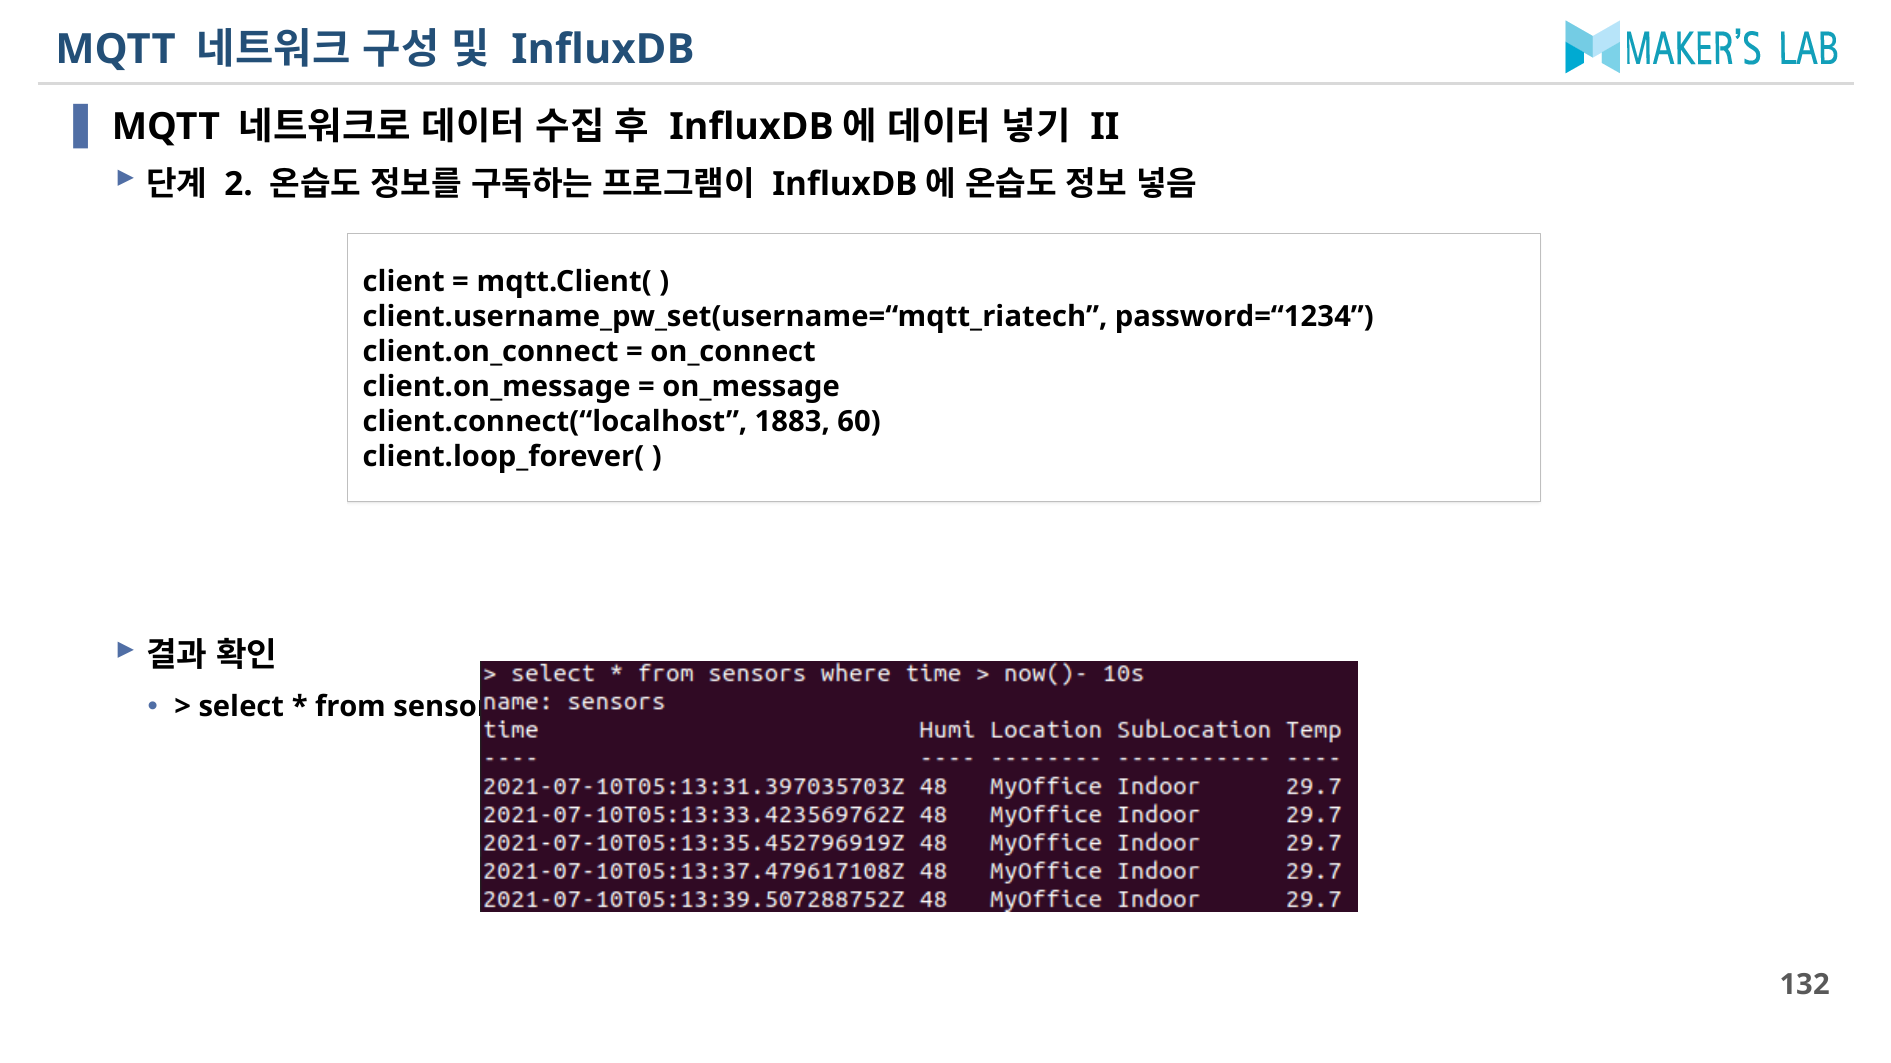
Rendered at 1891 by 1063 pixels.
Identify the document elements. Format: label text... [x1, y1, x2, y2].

picture [1557, 10, 1845, 79]
text_box client = mqtt.Client( ) client.username_pw_set(username=“mqtt_riatech”, password=“1234”) client.on_connect = on_connect client.on_message = on_message client.connect(“localhost”, 1883, 60) client.loop_forever( ) [347, 233, 1541, 502]
list MQTT 네트워크로 데이터 수집 후 InfluxDB에 데이터 넣기 II 단계 2. 온습도 정보를 구독하는 프로그램이 InfluxDB에 온습도 정보 넣음 결과 확인 > select * from sensors where time > now() – 10s [43, 94, 1845, 382]
picture [480, 661, 1358, 912]
slide_number 132 [1703, 956, 1845, 1014]
title MQTT 네트워크 구성 및 InfluxDB [29, 13, 1809, 80]
